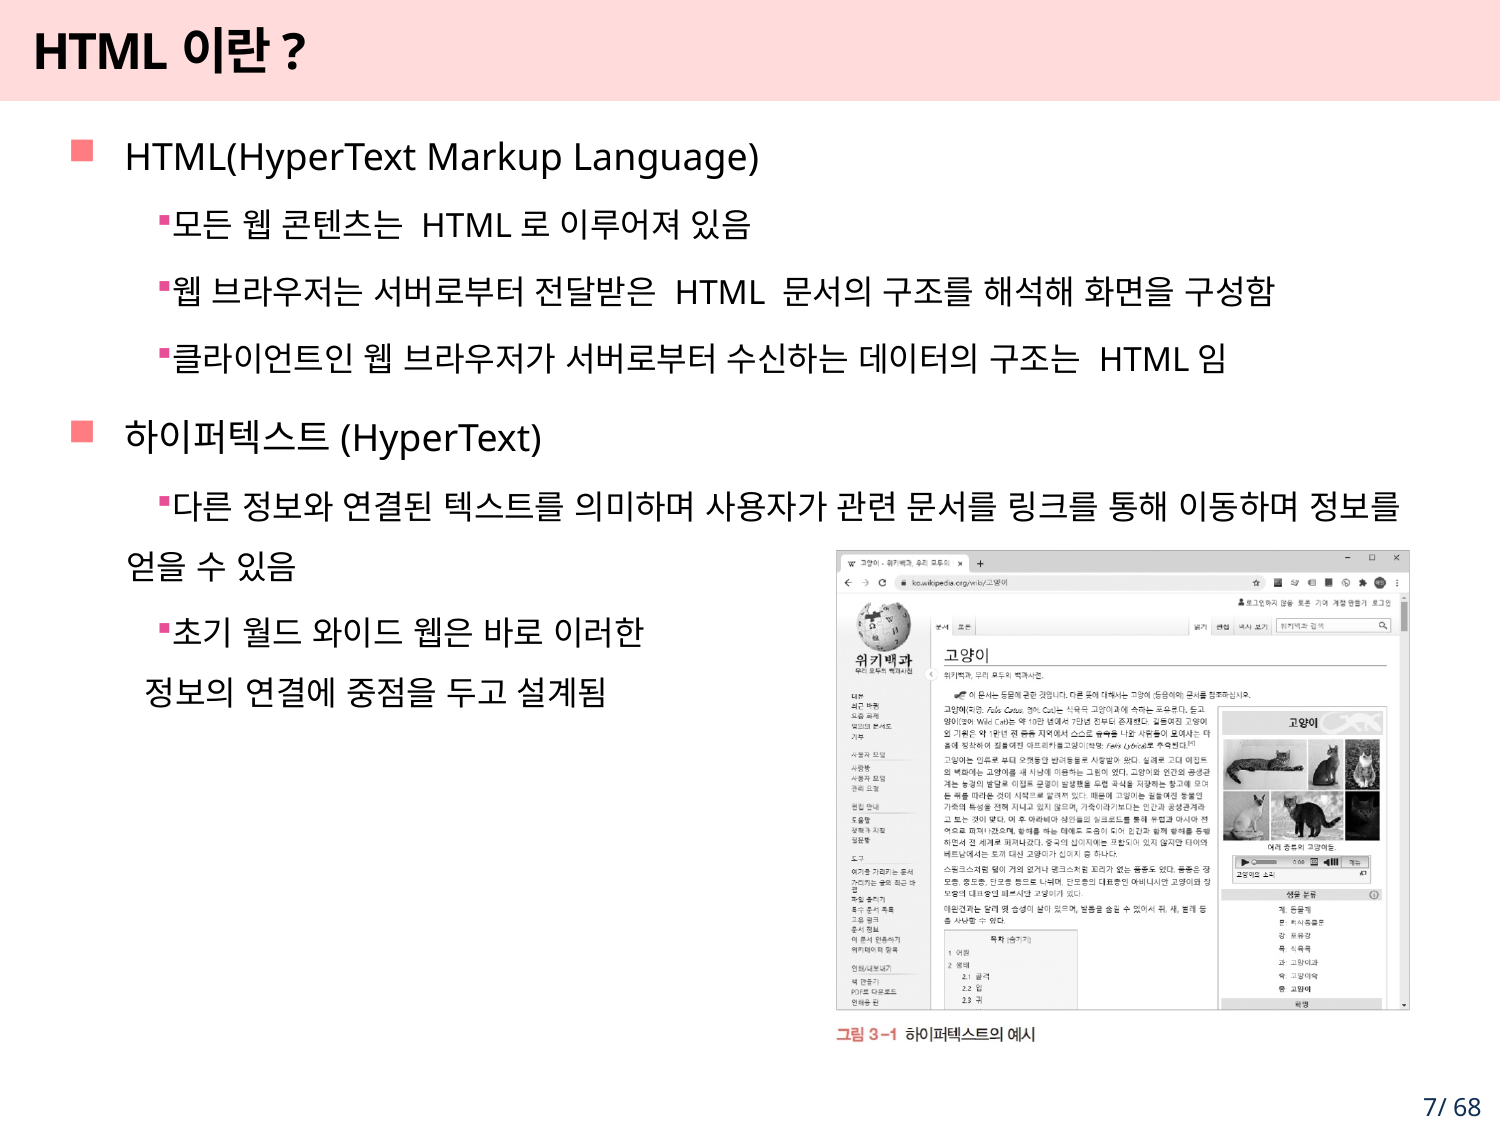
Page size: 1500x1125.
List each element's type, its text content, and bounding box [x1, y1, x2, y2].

title HTML이란? [17, 10, 1295, 89]
picture [832, 545, 1412, 1044]
list HTML(HyperText Markup Language) 모든 웹 콘텐츠는 HTML로 이루어져 있음 웹 브라우저는 서버로부터 전달받은 HTML 문서의 구조를 해석해 화면을 구성함 클라이언트인 웹 브라우저가 서버로부터 수신하는 데이터의 구조는 HTML임 하이퍼텍스트(HyperText) 다른 정보와 연결된 텍스트를 의미하며 사용자가 관련 문서를 링크를 통해 이동하며 정보를 얻을 수 있음 초기 월드 와이드 웹은 바로 이러한 정보의 연결에 중점을 두고 설계됨 [53, 125, 1425, 1005]
